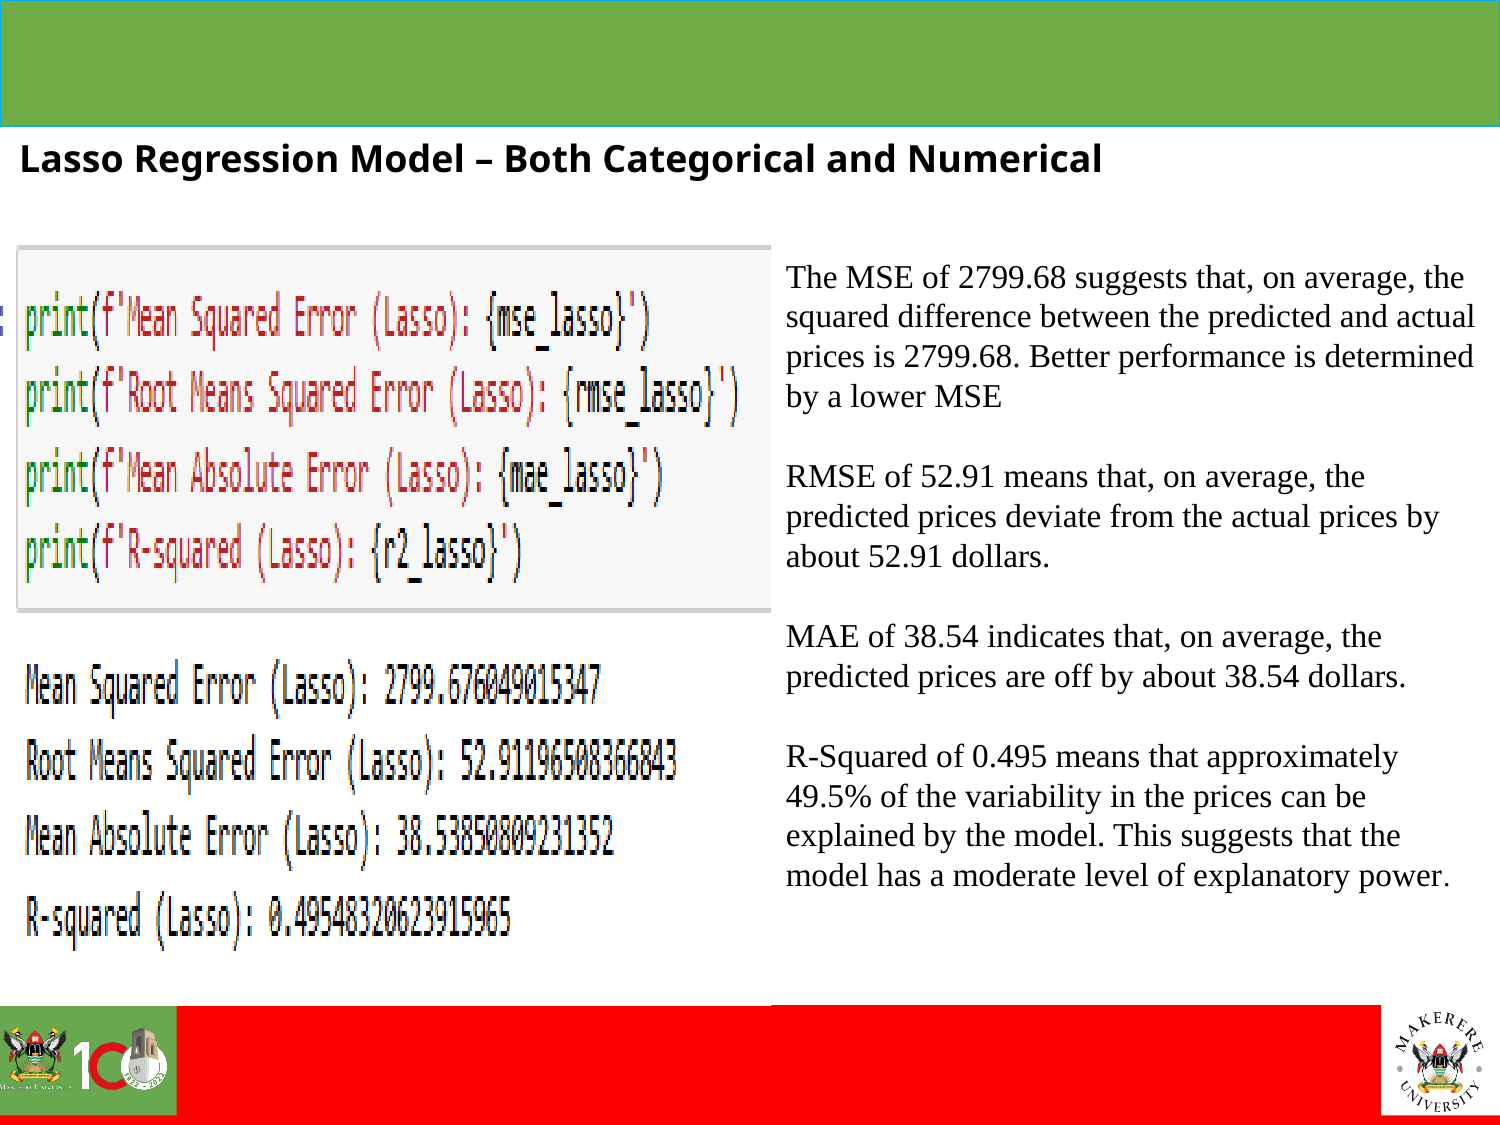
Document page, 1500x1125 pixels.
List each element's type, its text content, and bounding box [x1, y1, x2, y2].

picture [0, 1024, 175, 1093]
picture [0, 193, 772, 1006]
picture [1385, 1011, 1495, 1112]
text_box The MSE of 2799.68 suggests that, on average, the squared difference between the predicted and actual prices is 2799.68. Better performance is determined by a lower MSE RMSE of 52.91 means that, on average, the predicted prices deviate from the actual prices by about 52.91 dollars. MAE of 38.54 indicates that, on average, the predicted prices are off by about 38.54 dollars. R-Squared of 0.495 means that approximately 49.5% of the variability in the prices can be explained by the model. This suggests that the model has a moderate level of explanatory power. [776, 247, 1500, 901]
list Lasso Regression Model – Both Categorical and Numerical [0, 127, 1500, 247]
